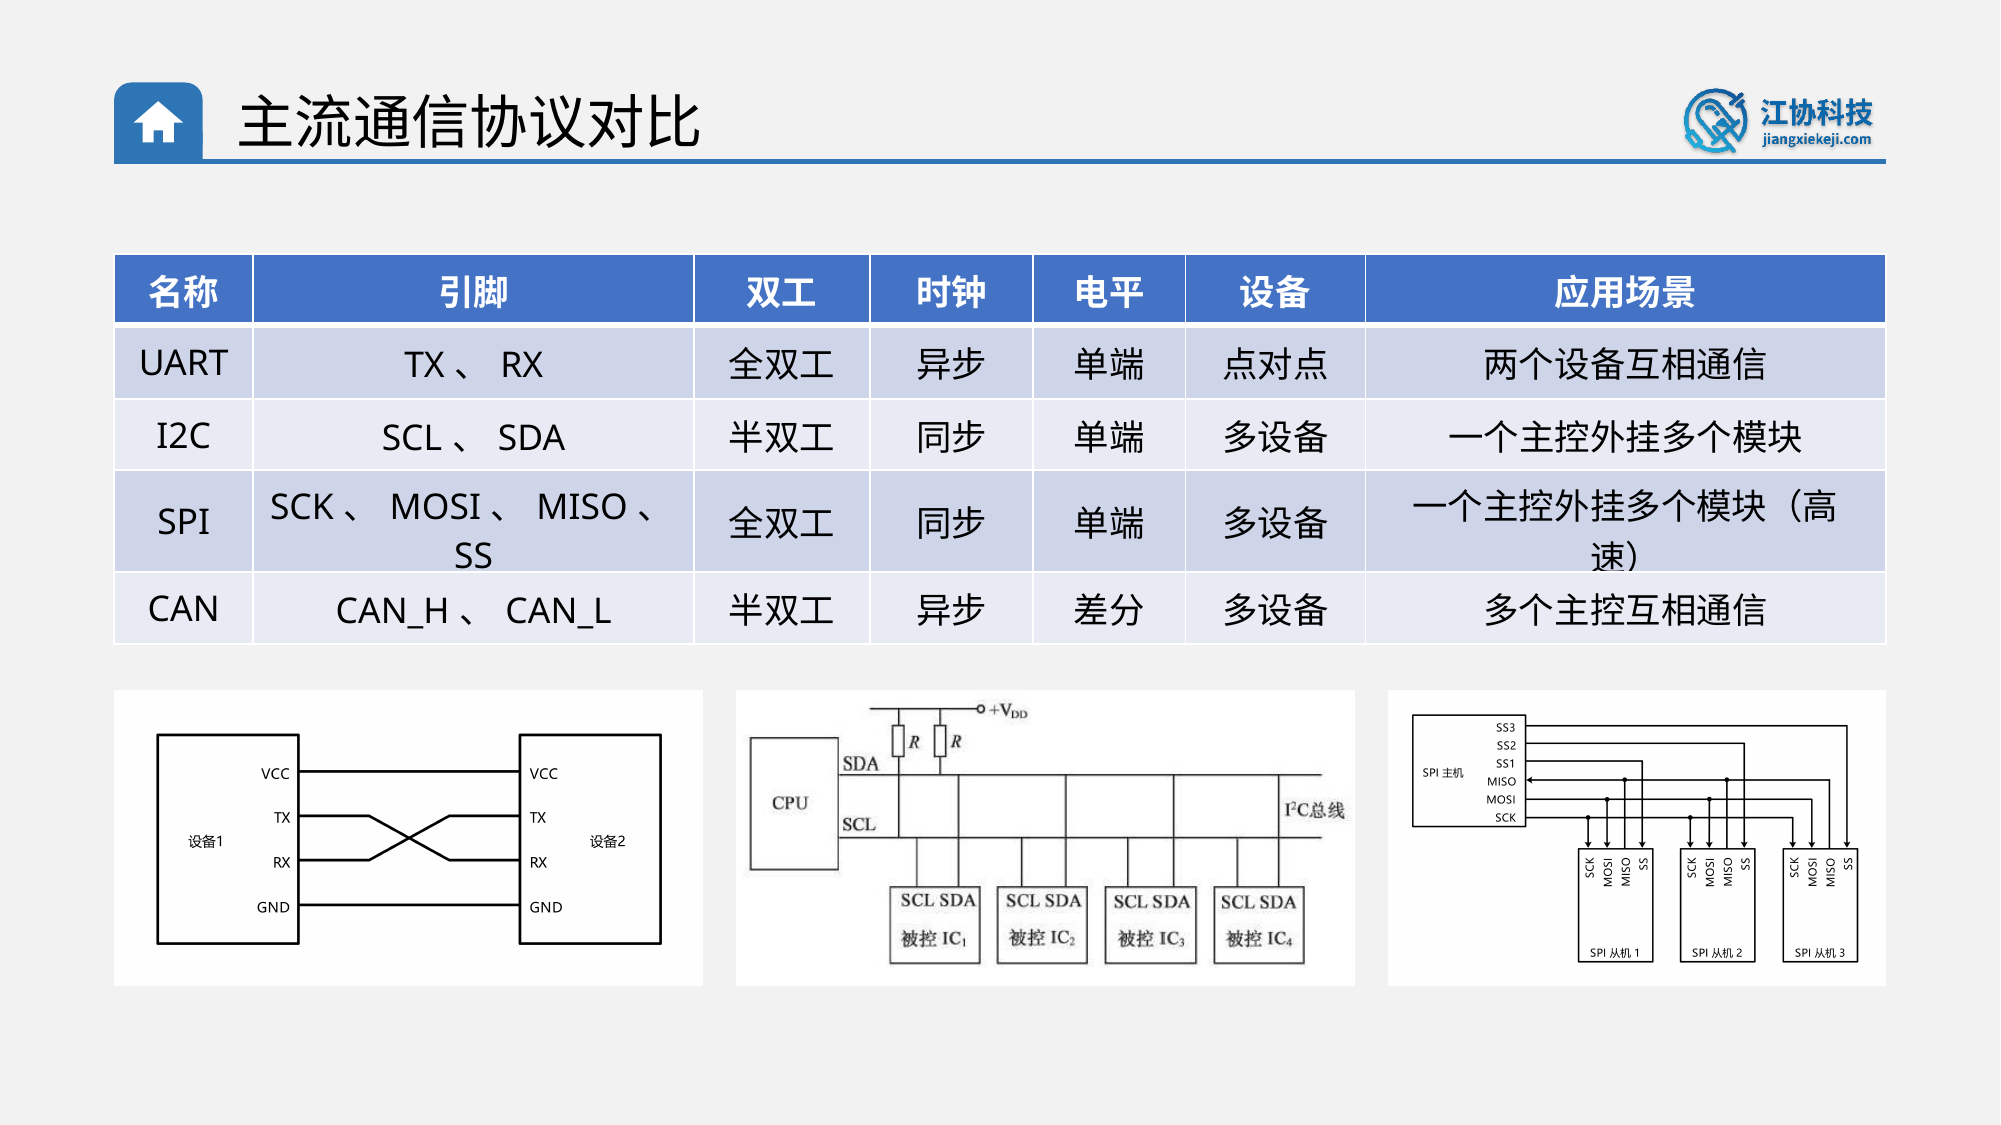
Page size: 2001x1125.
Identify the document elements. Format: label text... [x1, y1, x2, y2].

table_cell UART [115, 328, 252, 398]
table_cell I2C [115, 400, 252, 469]
table_header 设备 [1186, 255, 1365, 322]
table_cell 单端 [1034, 471, 1185, 571]
table_cell 多设备 [1186, 400, 1365, 469]
table_cell 半双工 [695, 400, 869, 469]
table_cell 多设备 [1186, 471, 1365, 571]
table_cell 差分 [1034, 573, 1185, 643]
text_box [114, 76, 1886, 166]
table_cell 点对点 [1186, 328, 1365, 398]
table_cell SCL、SDA [254, 400, 693, 469]
table_cell 异步 [871, 328, 1032, 398]
table_cell 同步 [871, 400, 1032, 469]
table_cell 半双工 [695, 573, 869, 643]
table_cell SCK、MOSI、MISO、SS [254, 471, 693, 571]
table_cell 单端 [1034, 400, 1185, 469]
picture [114, 690, 703, 986]
table_cell SPI [115, 471, 252, 571]
table_cell 多设备 [1186, 573, 1365, 643]
table_cell 全双工 [695, 328, 869, 398]
table_header 电平 [1034, 255, 1185, 322]
table_header 引脚 [254, 255, 693, 322]
table_cell 单端 [1034, 328, 1185, 398]
table_header 时钟 [871, 255, 1032, 322]
table_cell 一个主控外挂多个模块 [1366, 400, 1885, 469]
table_cell 一个主控外挂多个模块（高速） [1366, 471, 1885, 571]
table_cell 异步 [871, 573, 1032, 643]
table_header 双工 [695, 255, 869, 322]
table_cell 全双工 [695, 471, 869, 571]
table_cell TX、RX [254, 328, 693, 398]
picture [1388, 690, 1886, 986]
table_cell 同步 [871, 471, 1032, 571]
table_header 应用场景 [1366, 255, 1885, 322]
table_cell 多个主控互相通信 [1366, 573, 1885, 643]
table_cell 两个设备互相通信 [1366, 328, 1885, 398]
table_header 名称 [115, 255, 252, 322]
picture [736, 690, 1355, 986]
table_cell CAN_H、CAN_L [254, 573, 693, 643]
table_cell CAN [115, 573, 252, 643]
